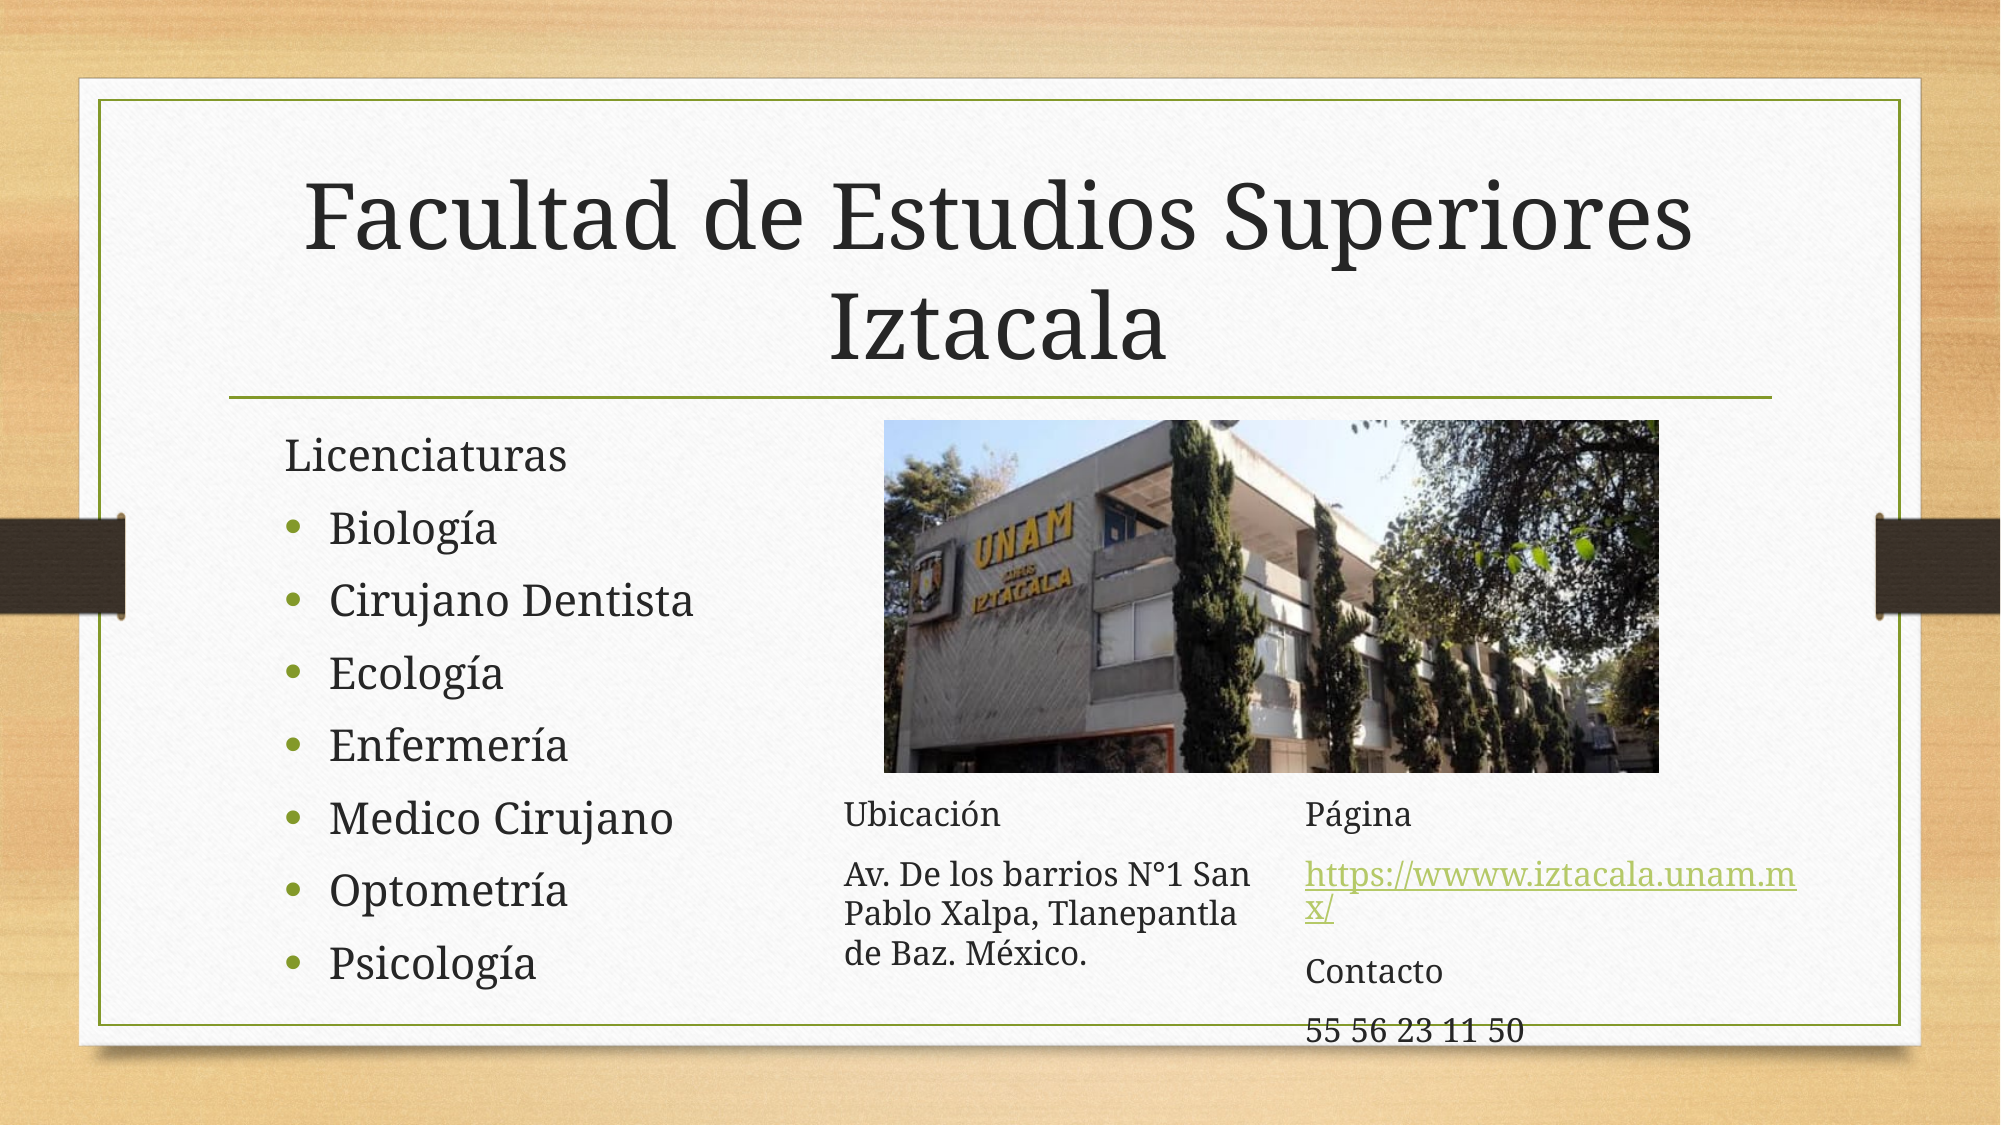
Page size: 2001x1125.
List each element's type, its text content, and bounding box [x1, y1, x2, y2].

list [884, 419, 1659, 774]
list Licenciaturas Biología Cirujano Dentista Ecología Enfermería Medico Cirujano Optometría Psicología [269, 420, 768, 1000]
text_box Ubicación Av. De los barrios N°1 San Pablo Xalpa, Tlanepantla de Baz. México. [828, 786, 1290, 1035]
picture [0, 0, 2001, 1125]
text_box Página https://wwww.iztacala.unam.mx/ Contacto 55 56 23 11 50 [1290, 786, 1829, 1000]
title Facultad de Estudios Superiores Iztacala [212, 161, 1788, 375]
